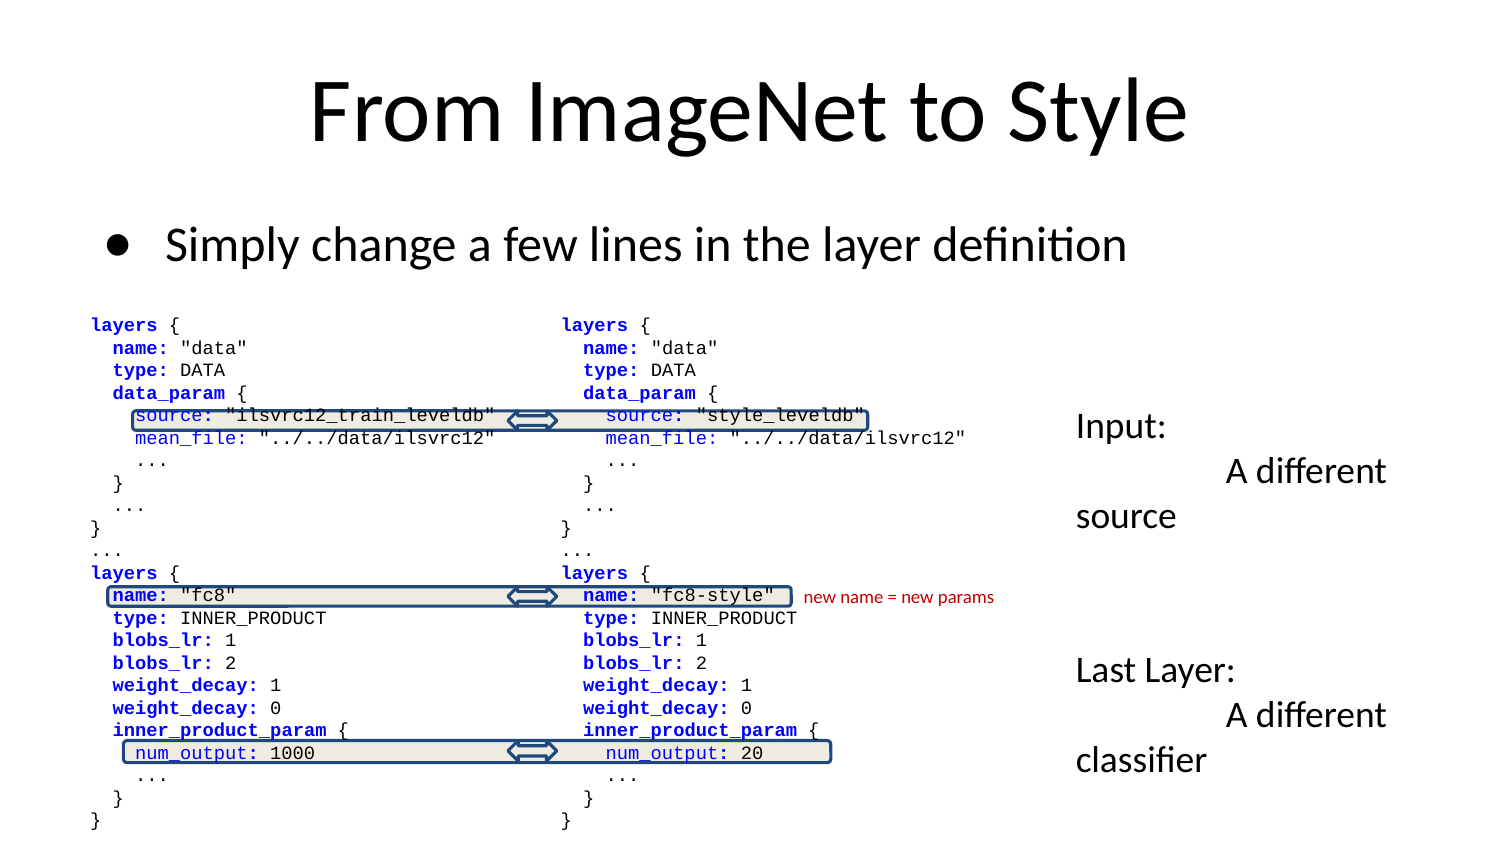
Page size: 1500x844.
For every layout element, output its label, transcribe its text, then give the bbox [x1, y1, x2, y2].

text_box layers { name: "data" type: DATA data_param { source: "ilsvrc12_train_leveldb" mean_file: "../../data/ilsvrc12" ... } ... } ... layers { name: "fc8" type: INNER_PRODUCT blobs_lr: 1 blobs_lr: 2 weight_decay: 1 weight_decay: 0 inner_product_param { num_output: 1000 ... } } [75, 346, 545, 798]
text_box [507, 410, 557, 431]
list Simply change a few lines in the layer definition [75, 196, 1425, 386]
text_box layers { name: "data" type: DATA data_param { source: "style_leveldb" mean_file: "../../data/ilsvrc12" ... } ... } ... layers { name: "fc8-style" type: INNER_PRODUCT blobs_lr: 1 blobs_lr: 2 weight_decay: 1 weight_decay: 0 inner_product_param { num_output: 20 ... } } [545, 346, 1061, 798]
text_box Input: A different source [1061, 386, 1451, 487]
text_box [507, 740, 557, 762]
list Simply change a few lines in the layer definition [75, 731, 1425, 808]
title From ImageNet to Style [75, 33, 1425, 175]
text_box Last Layer: A different classifier [1061, 629, 1491, 731]
text_box new name = new params [788, 569, 1102, 624]
text_box [507, 586, 557, 607]
list Simply change a few lines in the layer definition [1061, 487, 1425, 629]
